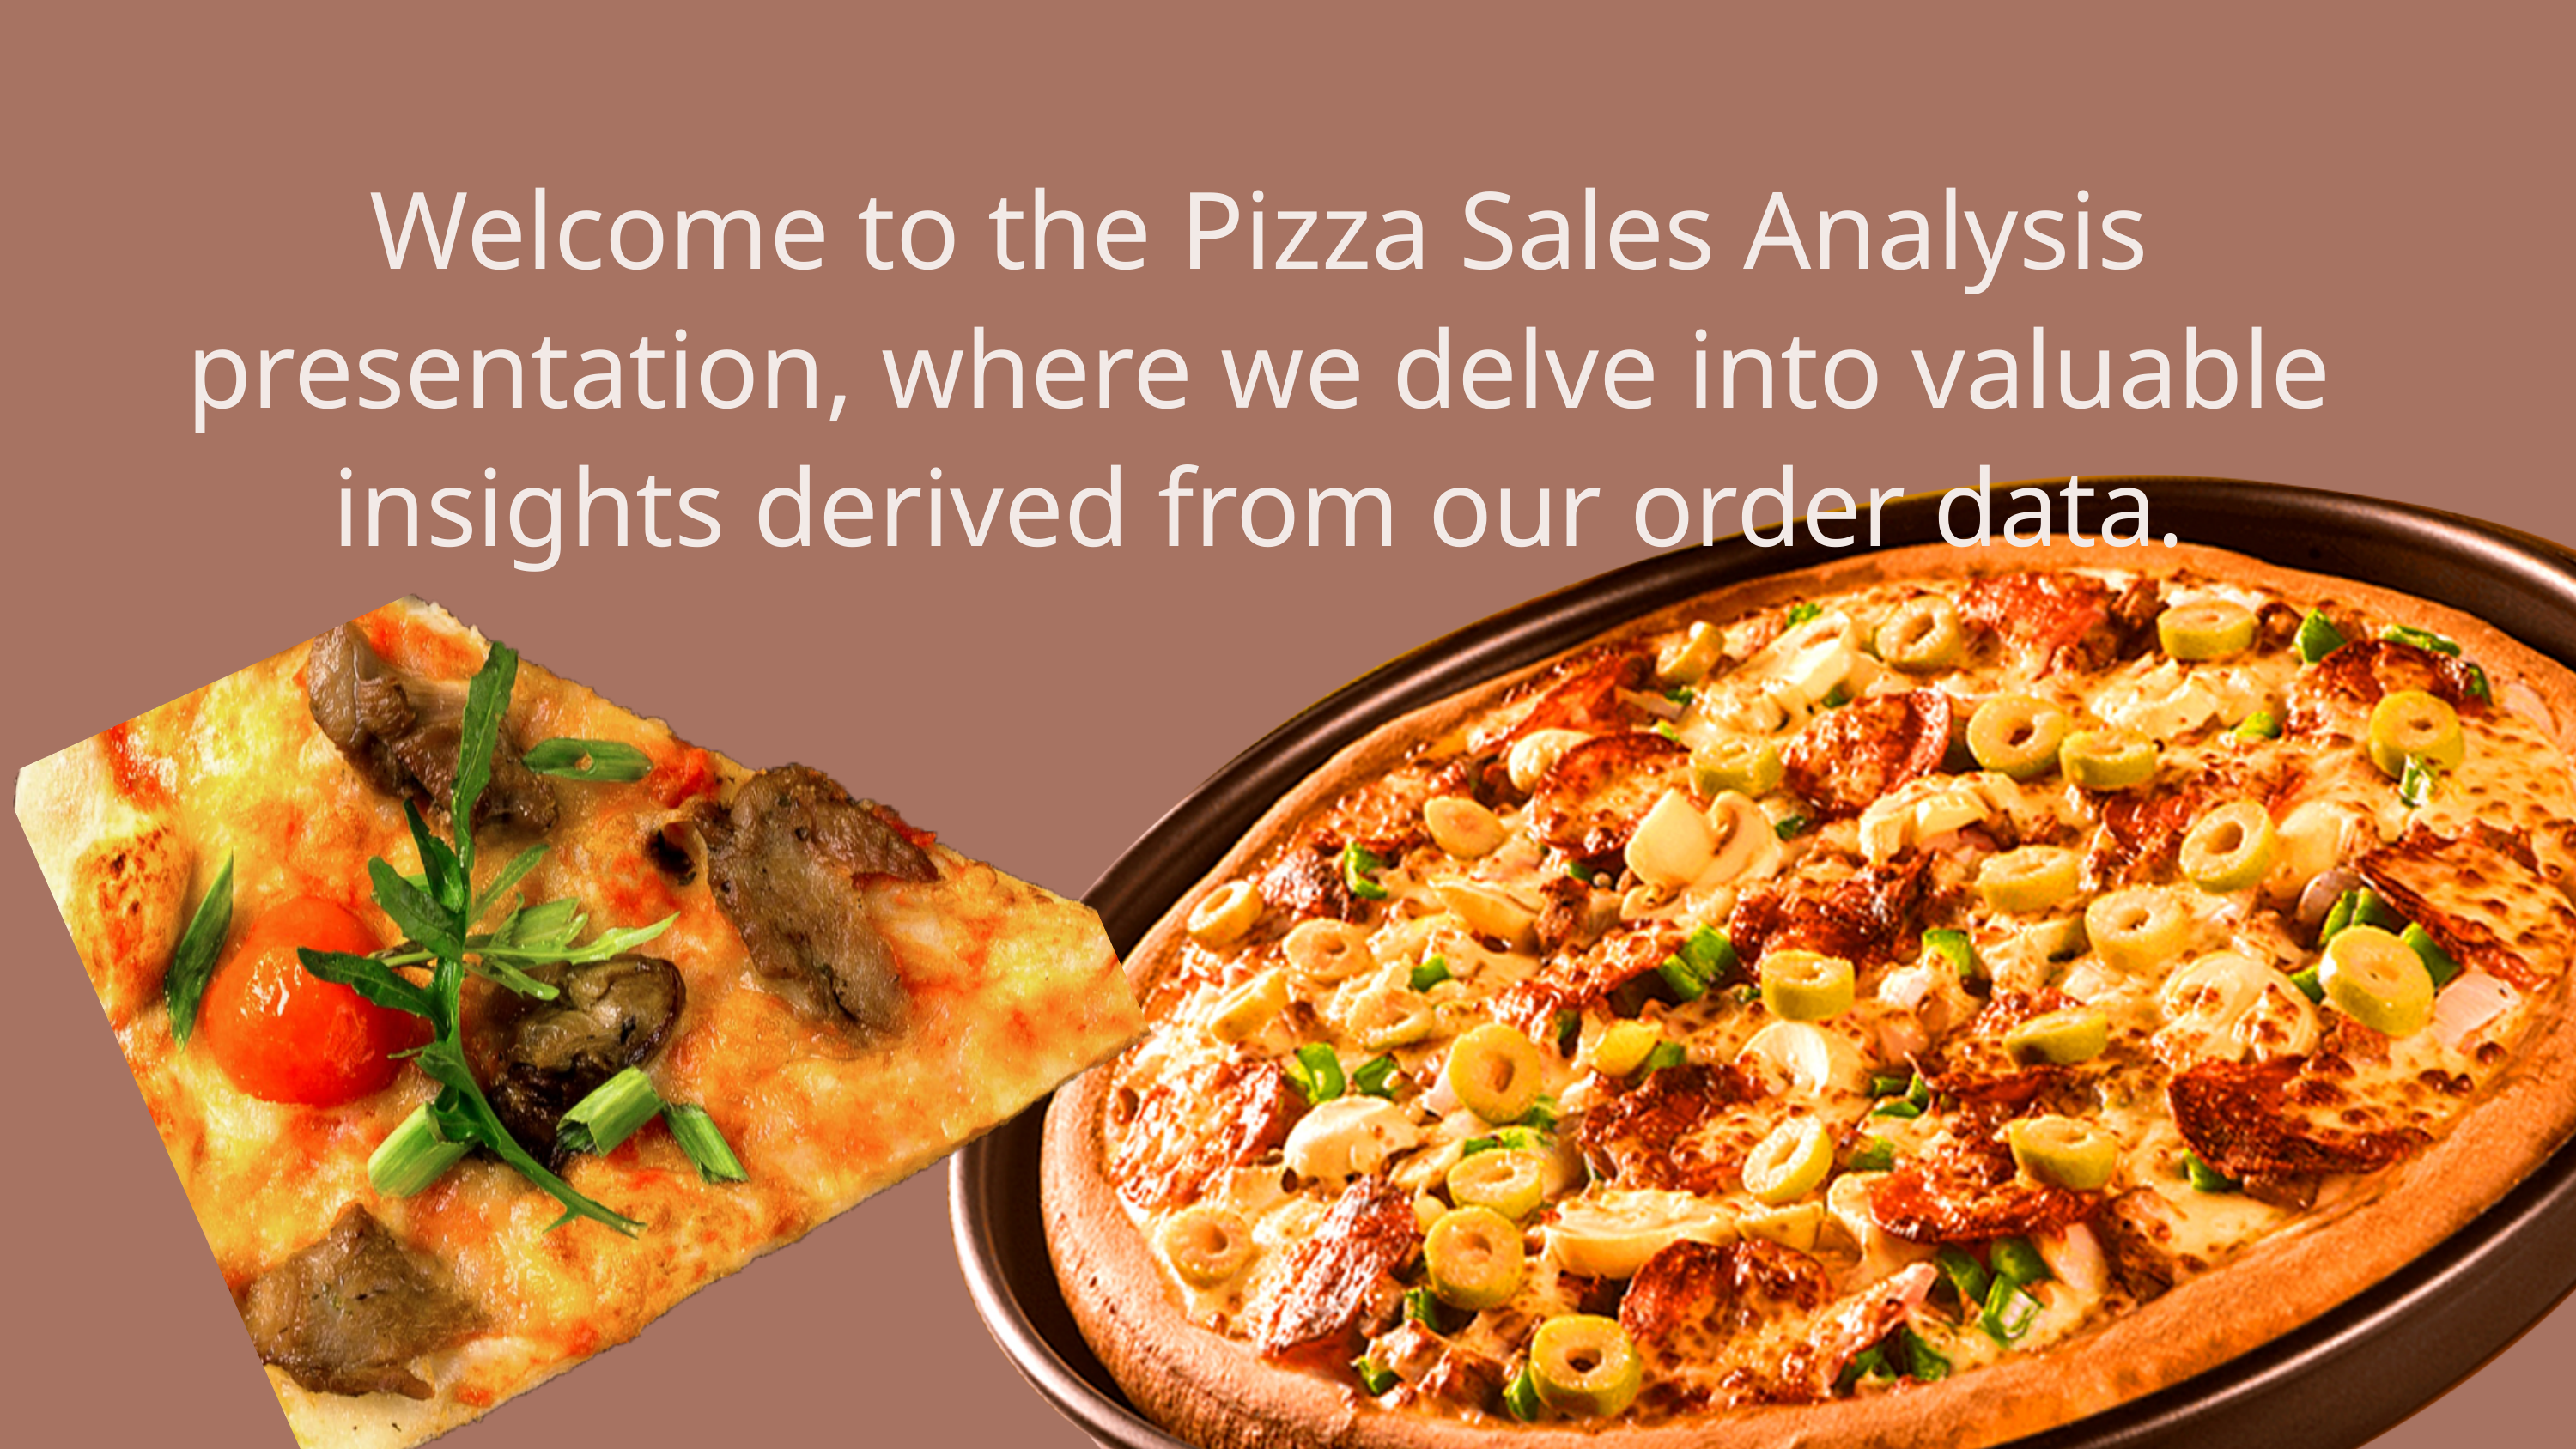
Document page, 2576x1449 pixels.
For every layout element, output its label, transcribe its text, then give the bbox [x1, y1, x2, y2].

text_box [946, 475, 2576, 1449]
text_box [0, 568, 1218, 1449]
text_box Welcome to the Pizza Sales Analysis presentation, where we delve into valuable insights derived from our order data. [87, 152, 2432, 568]
